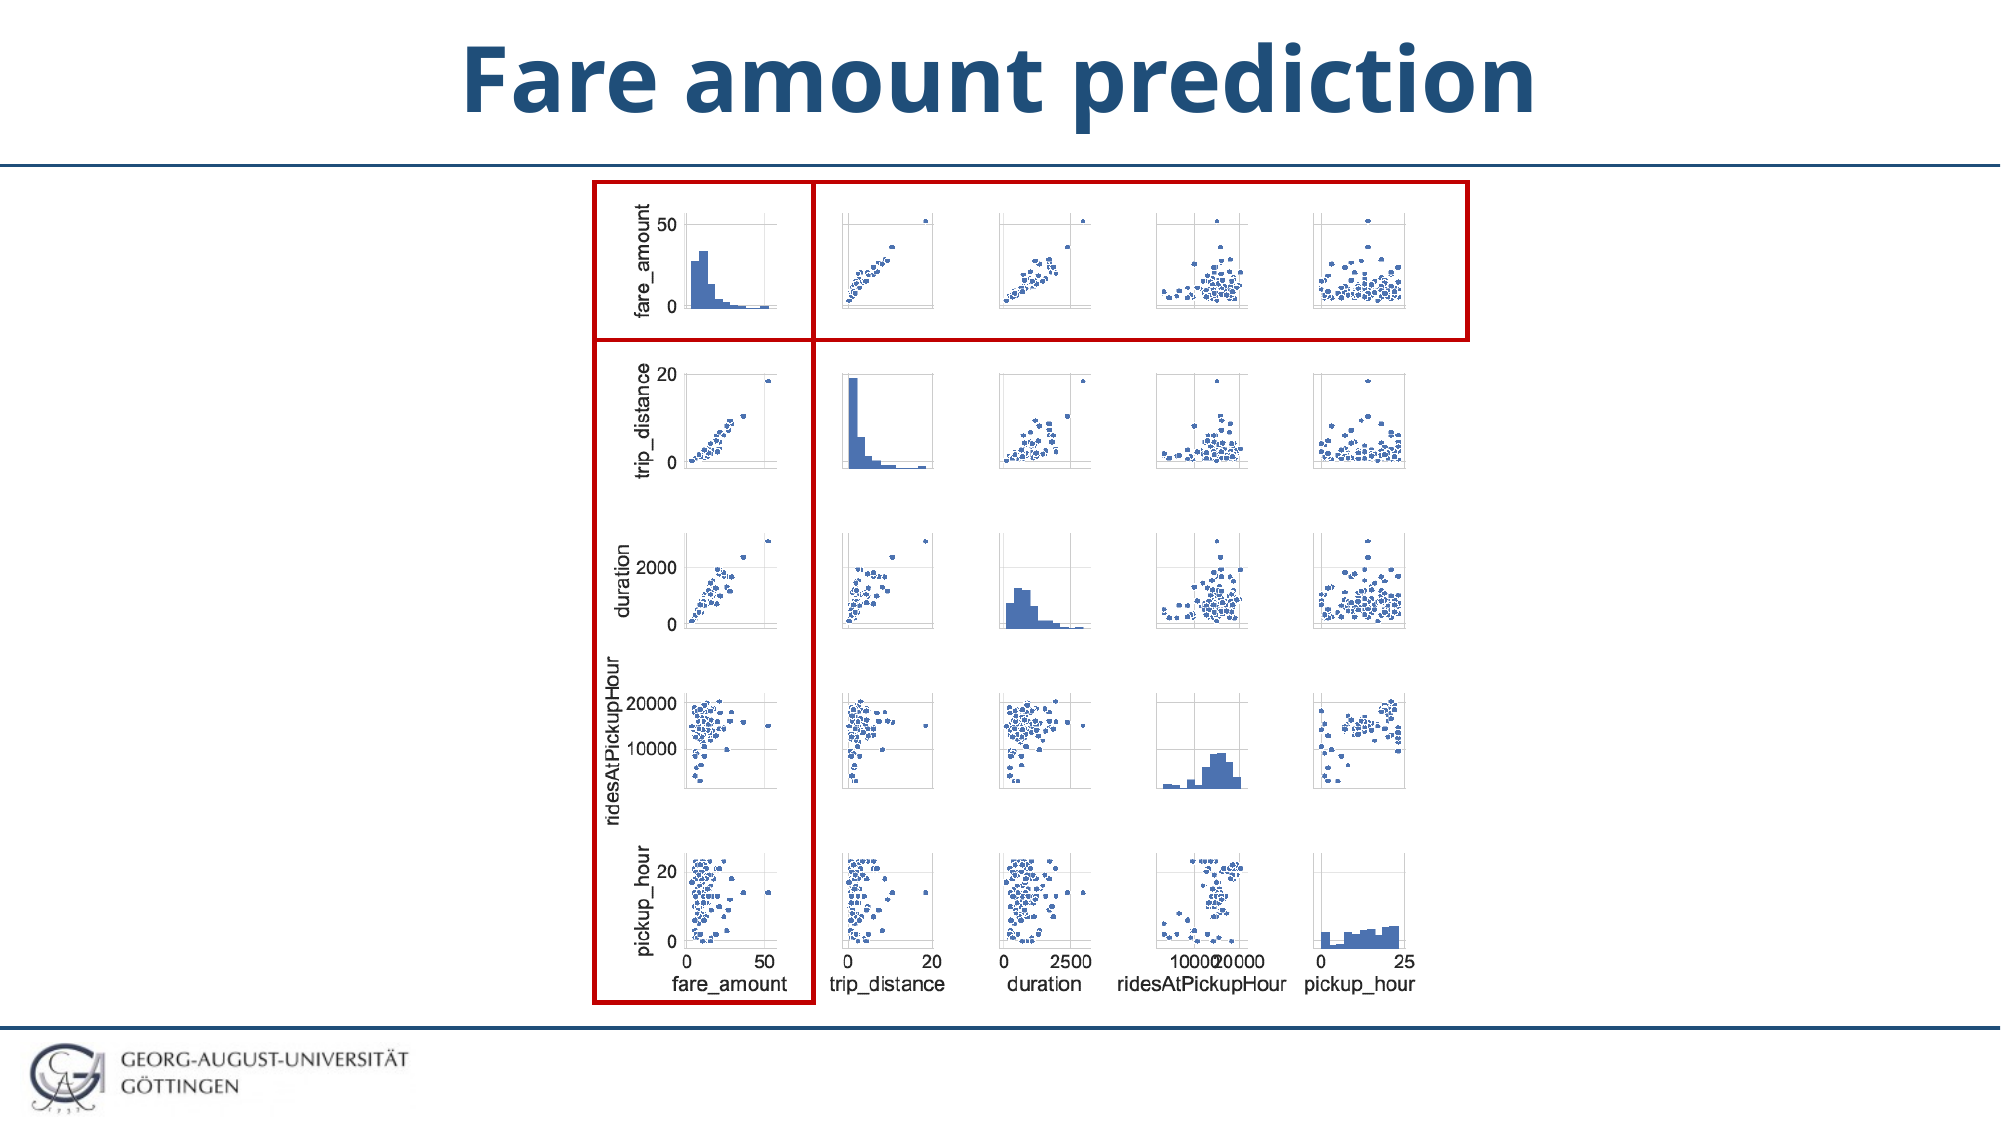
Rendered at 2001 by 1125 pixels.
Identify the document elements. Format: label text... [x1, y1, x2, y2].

text_box [594, 341, 605, 1003]
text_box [605, 182, 1442, 1019]
picture [20, 1042, 416, 1117]
title Fare amount prediction [0, 0, 2000, 166]
text_box [594, 181, 1469, 341]
